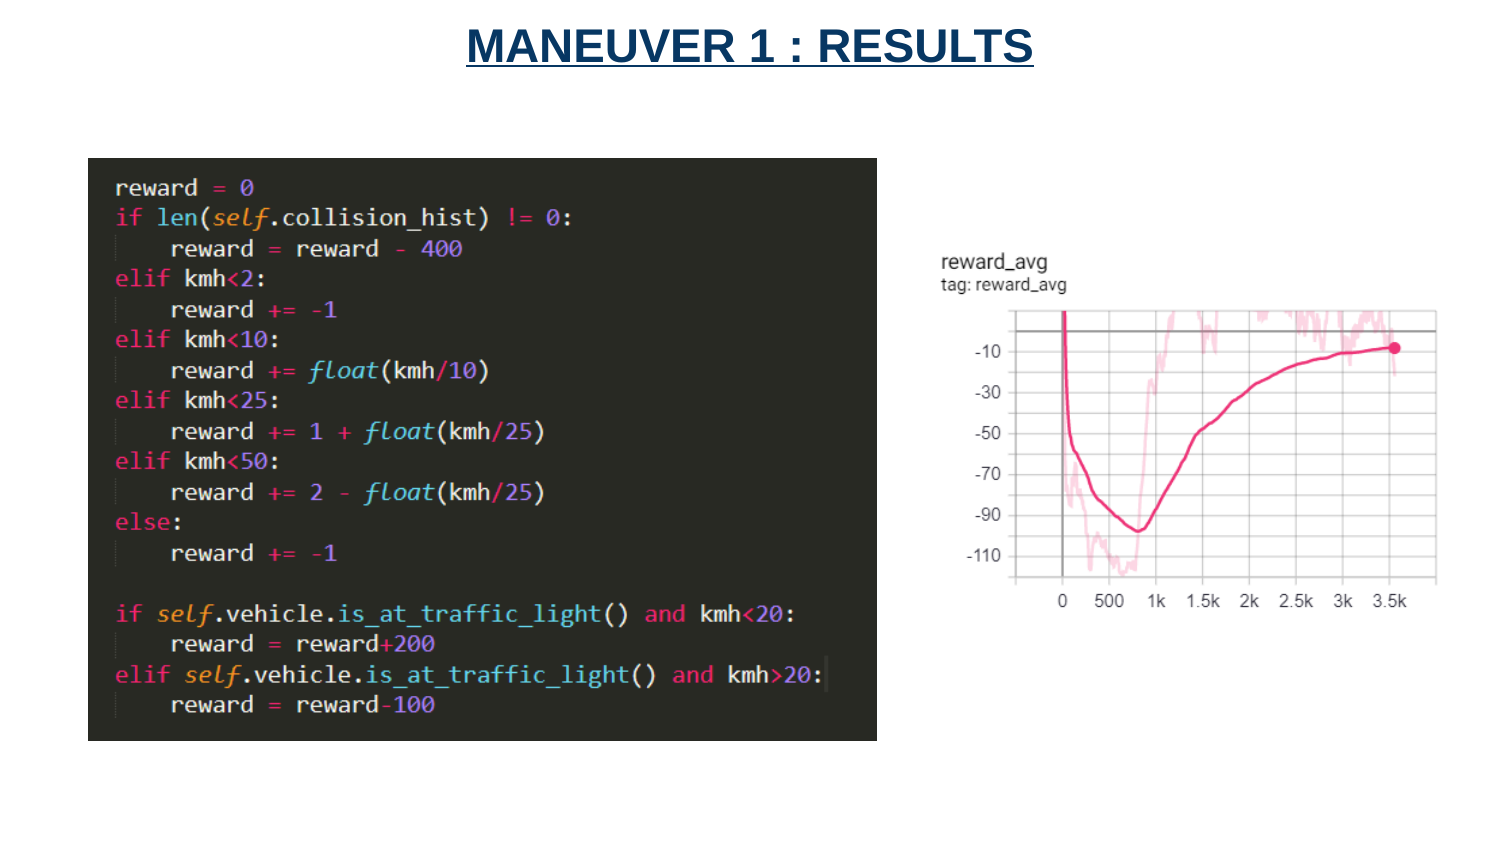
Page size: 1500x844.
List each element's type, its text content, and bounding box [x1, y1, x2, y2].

picture [927, 239, 1441, 618]
picture [88, 158, 877, 741]
text_box MANEUVER 1 : RESULTS [51, 0, 1449, 87]
